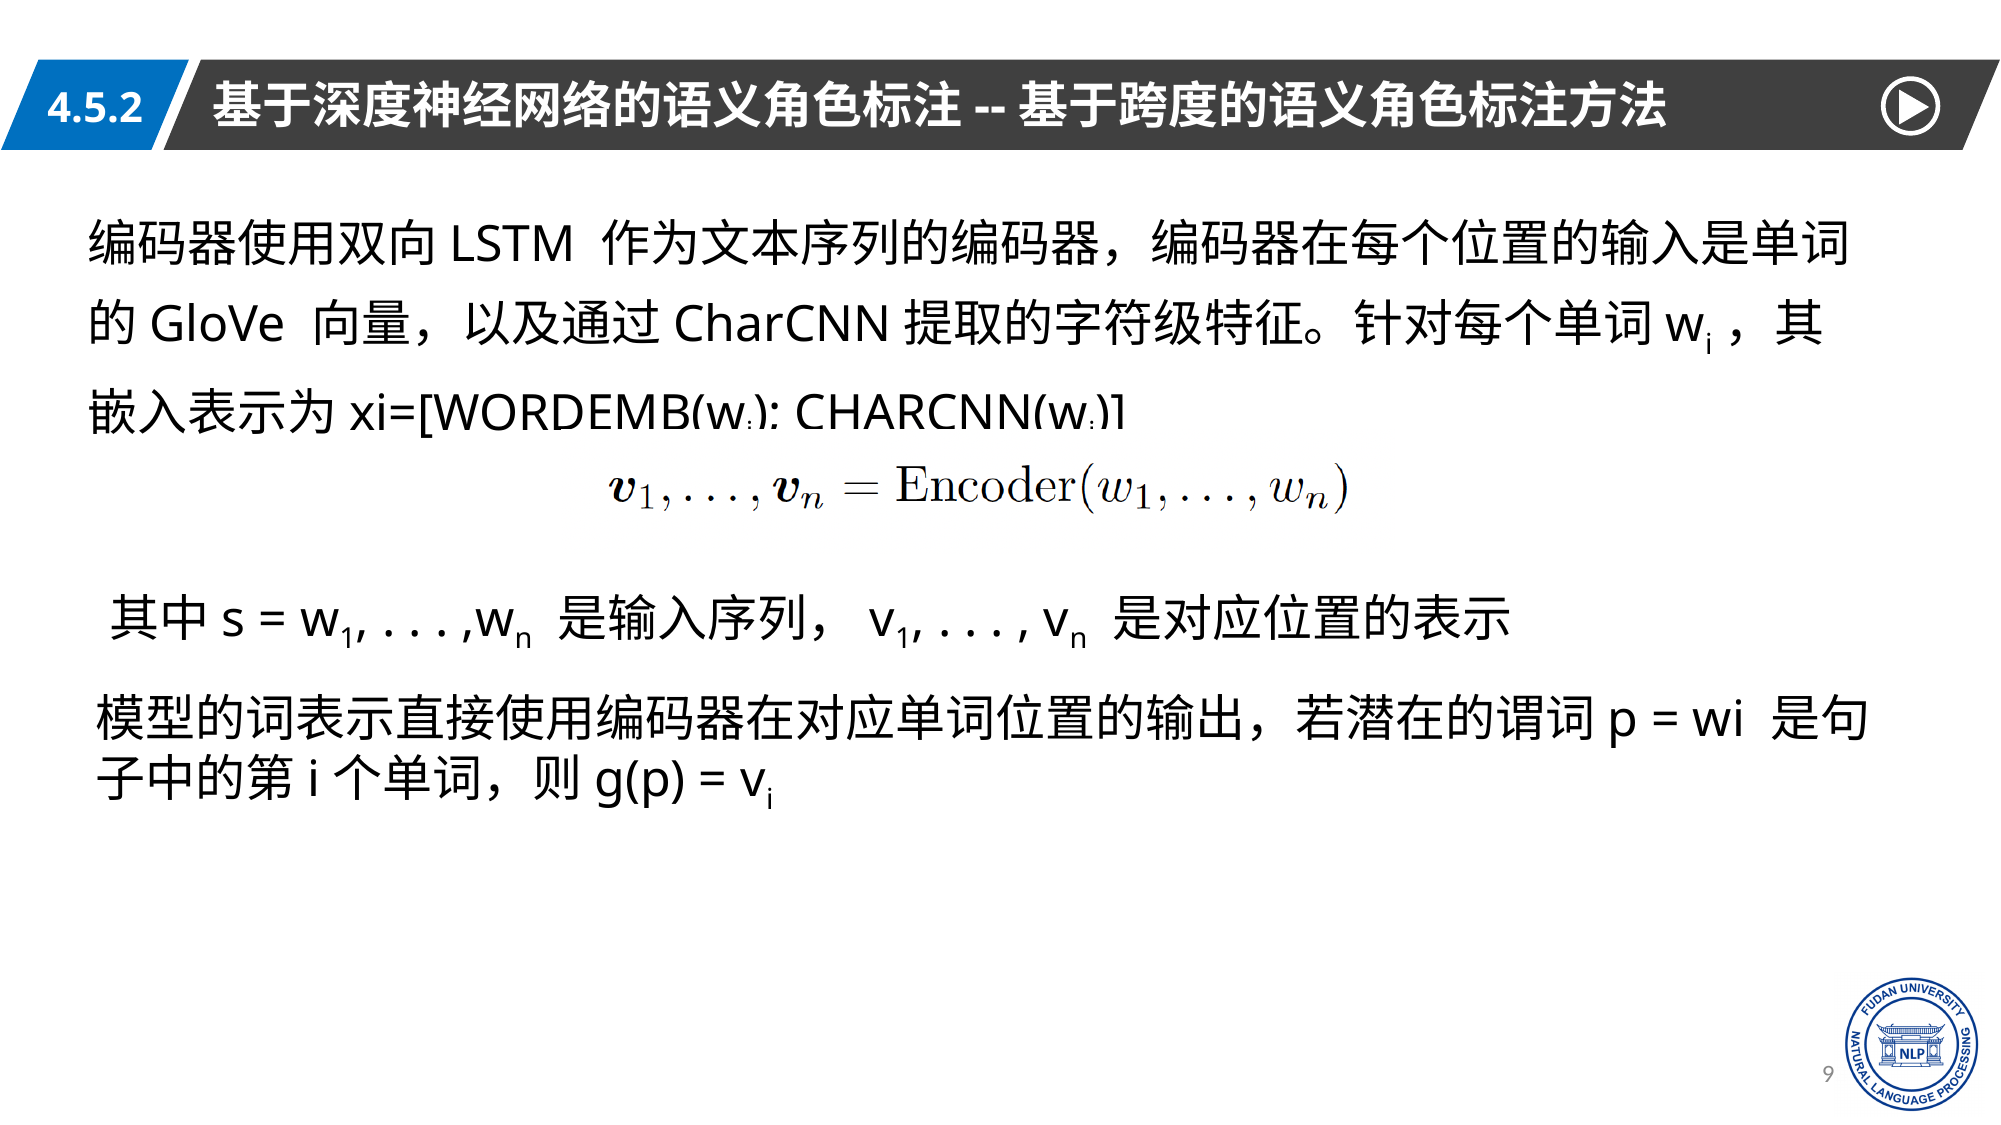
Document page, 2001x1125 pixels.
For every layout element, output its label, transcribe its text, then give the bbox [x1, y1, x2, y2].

text_box [163, 59, 2000, 150]
text_box [32, 59, 189, 120]
slide_number 93 [1412, 1042, 1863, 1103]
text_box 模型的词表示直接使用编码器在对应单词位置的输出，若潜在的谓词p = wi 是句子中的第i个单词，则g(p) = vi [80, 679, 1900, 823]
text_box 基于深度神经网络的语义角色标注--基于跨度的语义角色标注方法 [197, 66, 1684, 142]
text_box 编码器使用双向LSTM 作为文本序列的编码器，编码器在每个位置的输入是单词的GloVe 向量，以及通过CharCNN提取的字符级特征。针对每个单词wi，其嵌入表示为xi=[WORDEMB(wi); CHARCNN(wi)] [72, 185, 1884, 456]
picture [561, 429, 1395, 554]
text_box 4.5.2 [26, 73, 164, 138]
text_box 其中s = w1, . . . ,wn 是输入序列，v1, . . . , vn 是对应位置的表示 [94, 578, 1662, 662]
text_box [1, 89, 157, 150]
picture [1834, 972, 1985, 1117]
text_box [1883, 78, 1939, 134]
